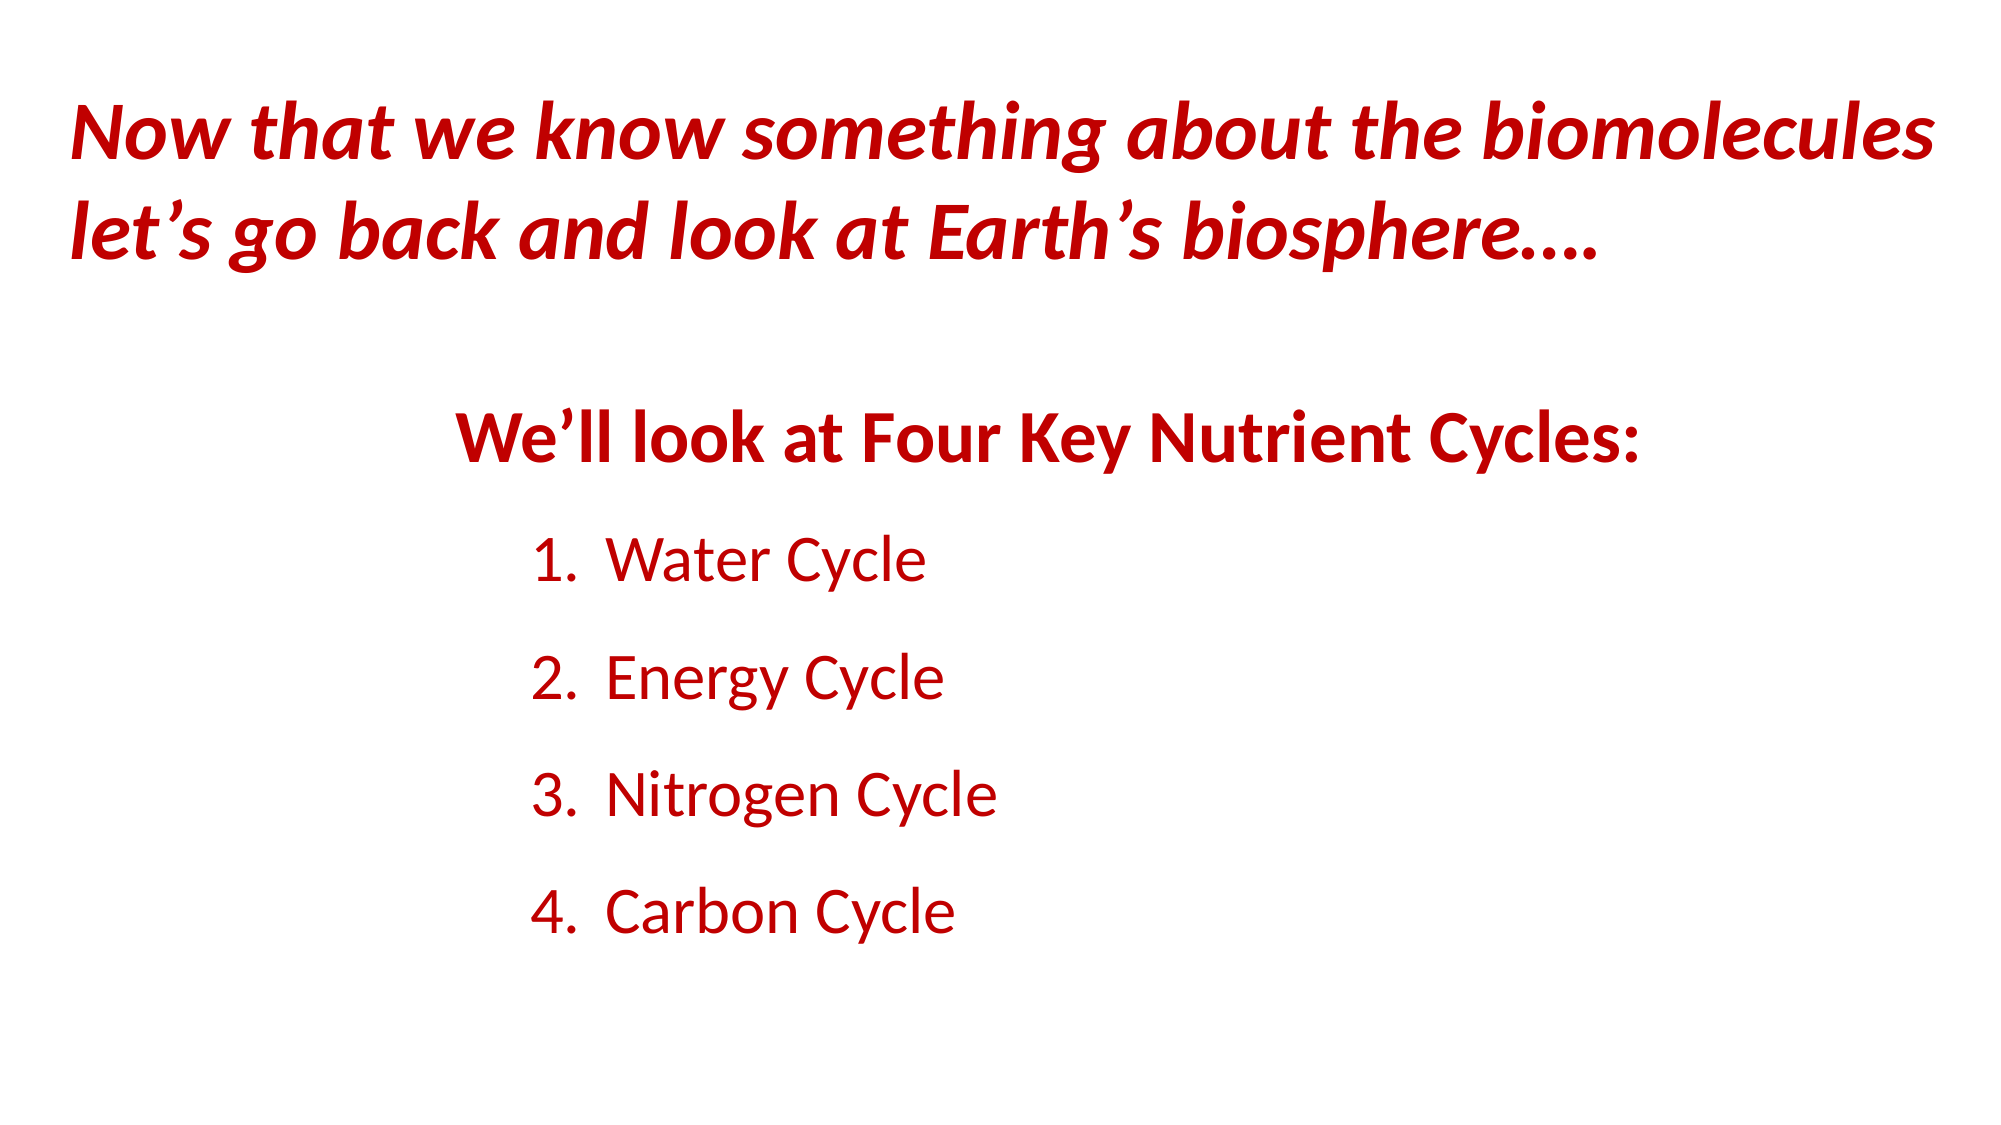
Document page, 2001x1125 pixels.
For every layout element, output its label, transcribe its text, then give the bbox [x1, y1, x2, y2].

text_box Now that we know something about the biomolecules let’s go back and look at Earth’s biosphere…. [54, 68, 1969, 286]
text_box We’ll look at Four Key Nutrient Cycles: Water Cycle Energy Cycle Nitrogen Cycle Carbon Cycle [439, 379, 1670, 961]
